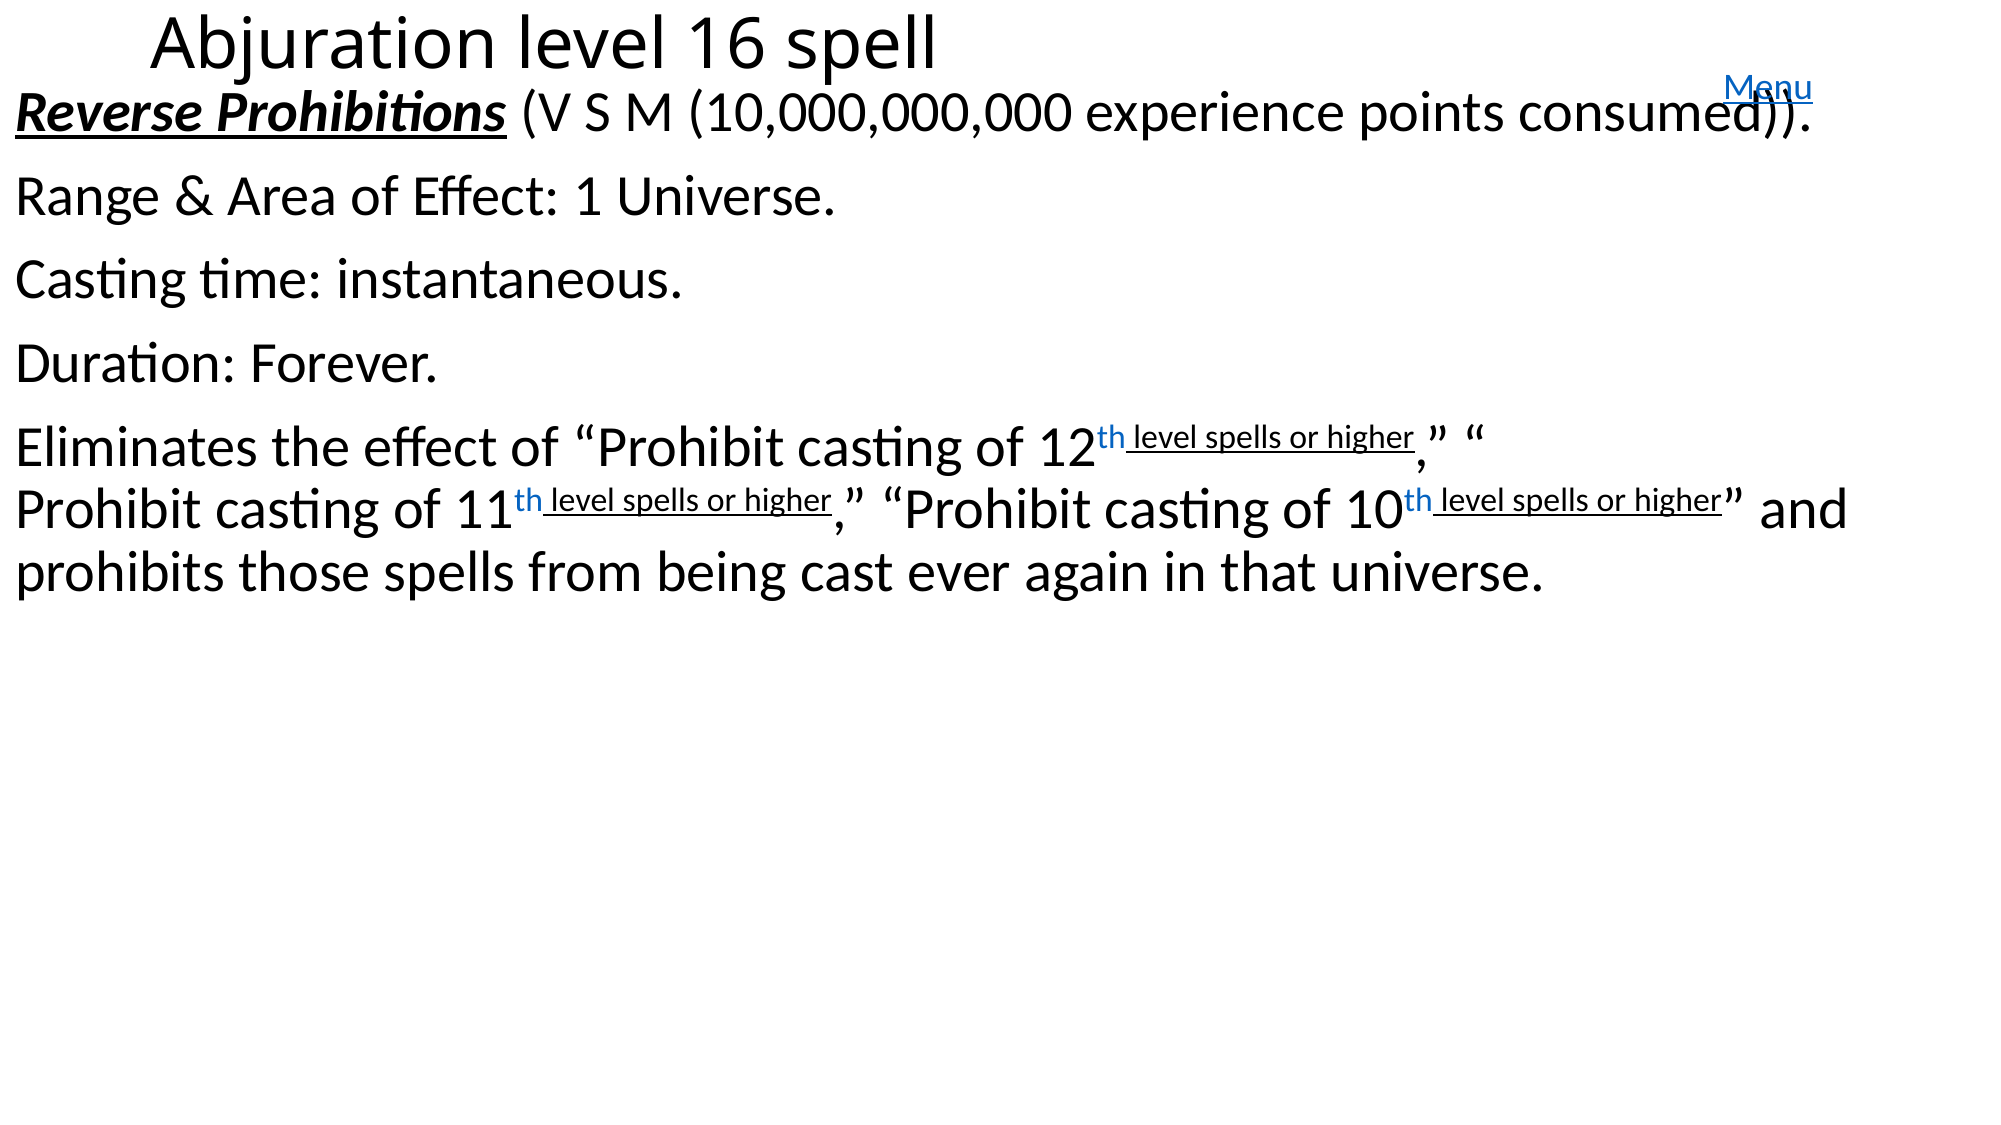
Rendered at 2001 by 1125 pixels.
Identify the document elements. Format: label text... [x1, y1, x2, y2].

text_box Menu [1347, 9, 1828, 115]
title Abjuration level 16 spell [134, 0, 1860, 73]
list Reverse Prohibitions (V S M (10,000,000,000 experience points consumed)). Range & Area of Effect: 1 Universe. Casting time: instantaneous. Duration: Forever. Eliminates the effect of “Prohibit casting of 12th level spells or higher,” “Prohibit casting of 11th level spells or higher,” “Prohibit casting of 10th level spells or higher” and prohibits those spells from being cast ever again in that universe. [0, 73, 2000, 1125]
